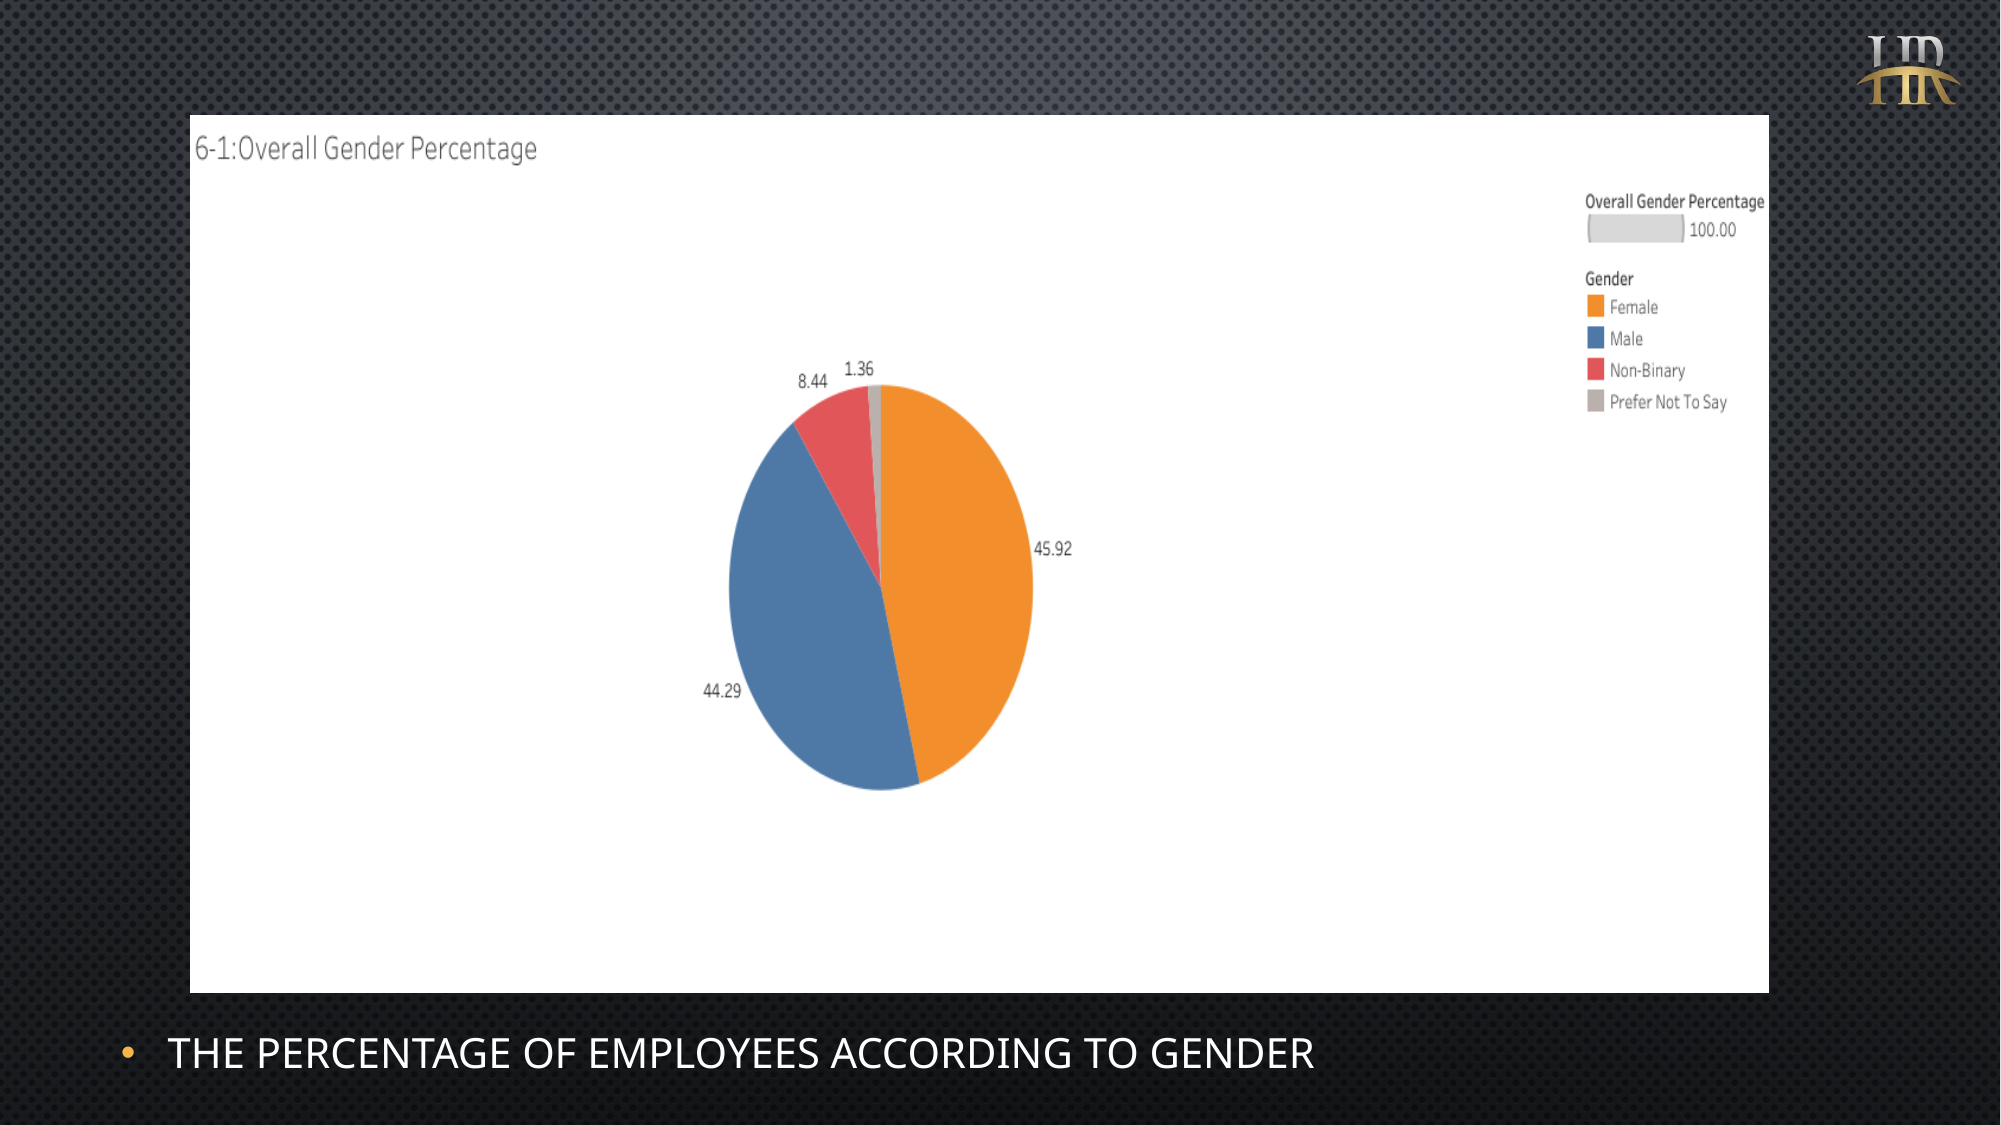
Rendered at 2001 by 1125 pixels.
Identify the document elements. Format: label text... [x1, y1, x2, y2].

text_box The percentage of employees according to Gender [105, 1013, 1895, 1091]
picture [189, 115, 1769, 993]
picture [1854, 27, 1963, 108]
